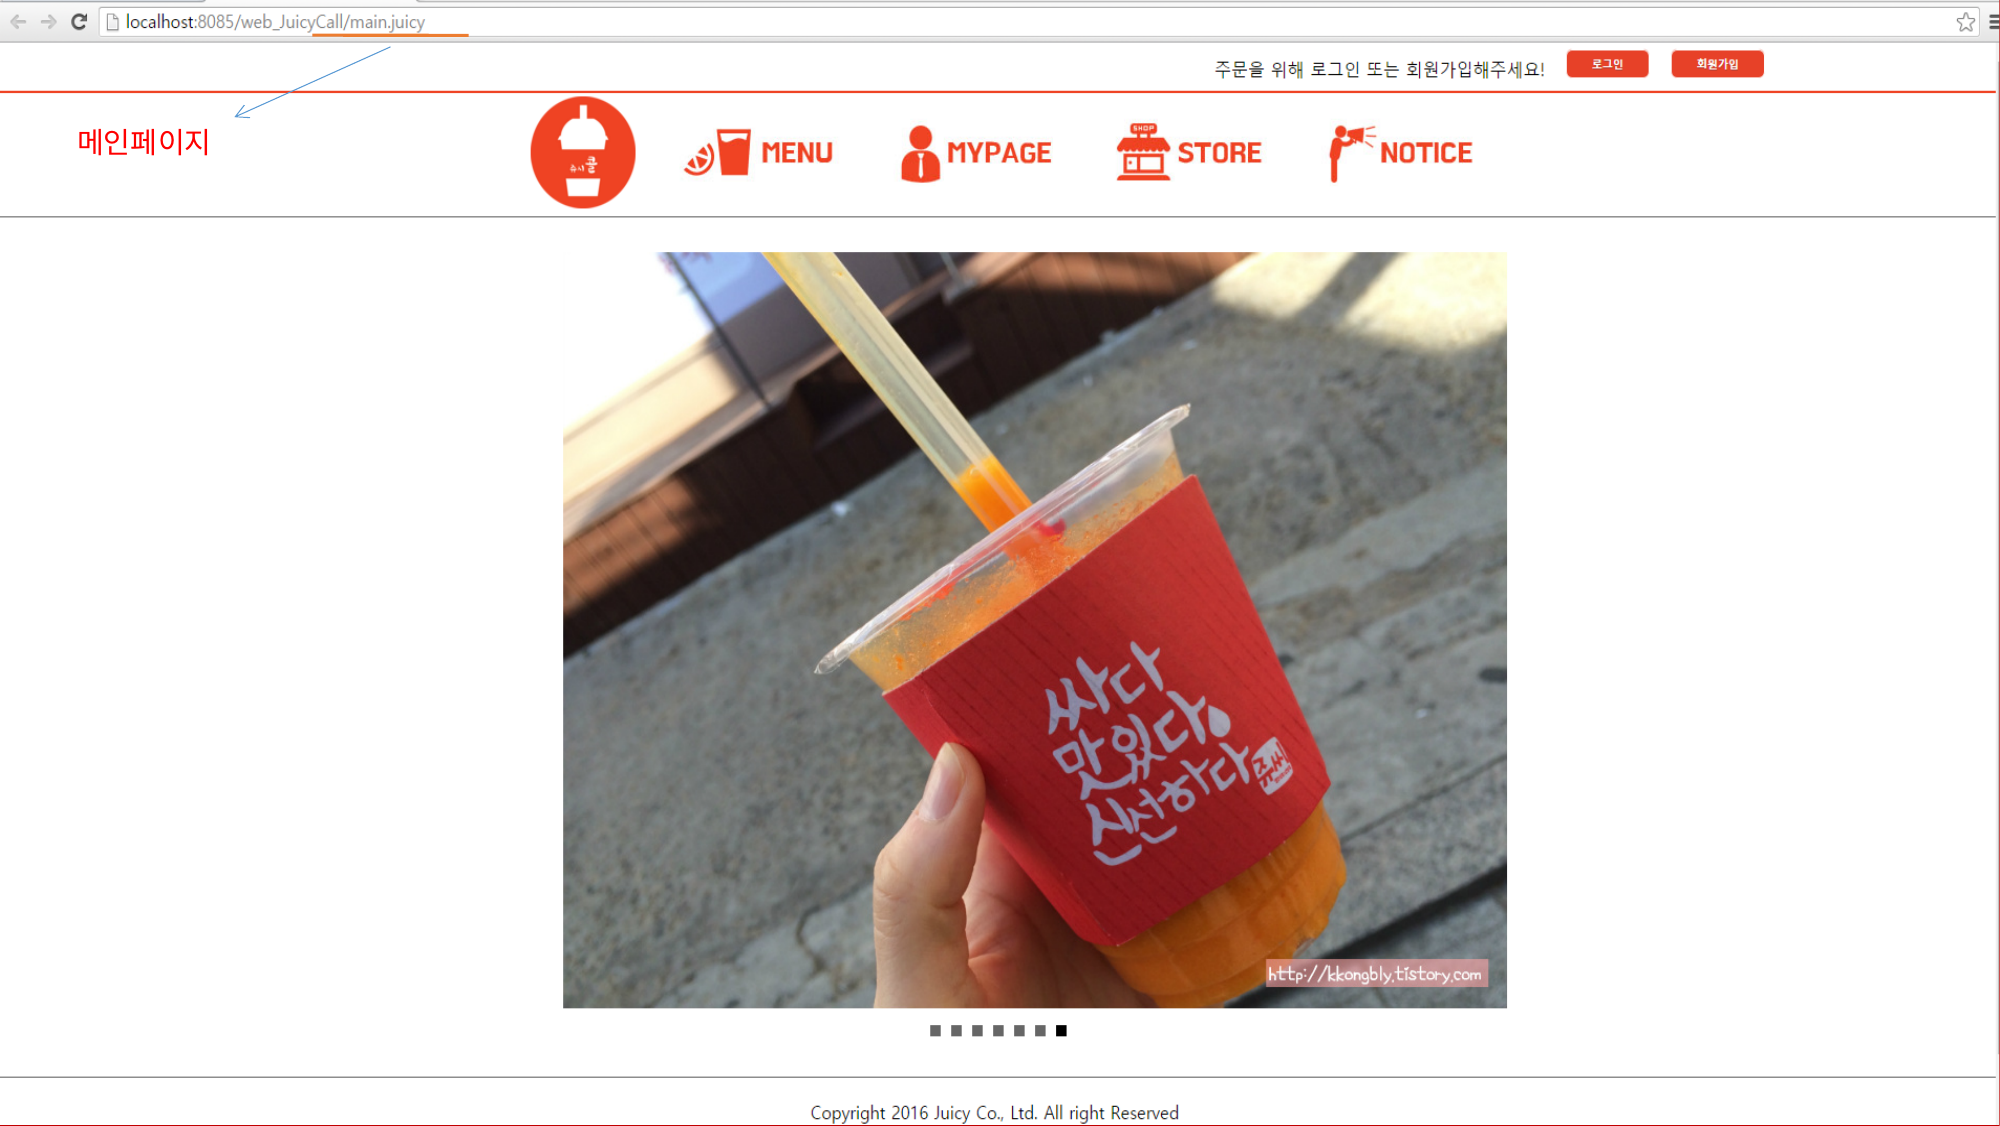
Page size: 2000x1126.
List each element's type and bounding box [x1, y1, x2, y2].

picture [0, 0, 2000, 1126]
text_box [234, 46, 391, 118]
